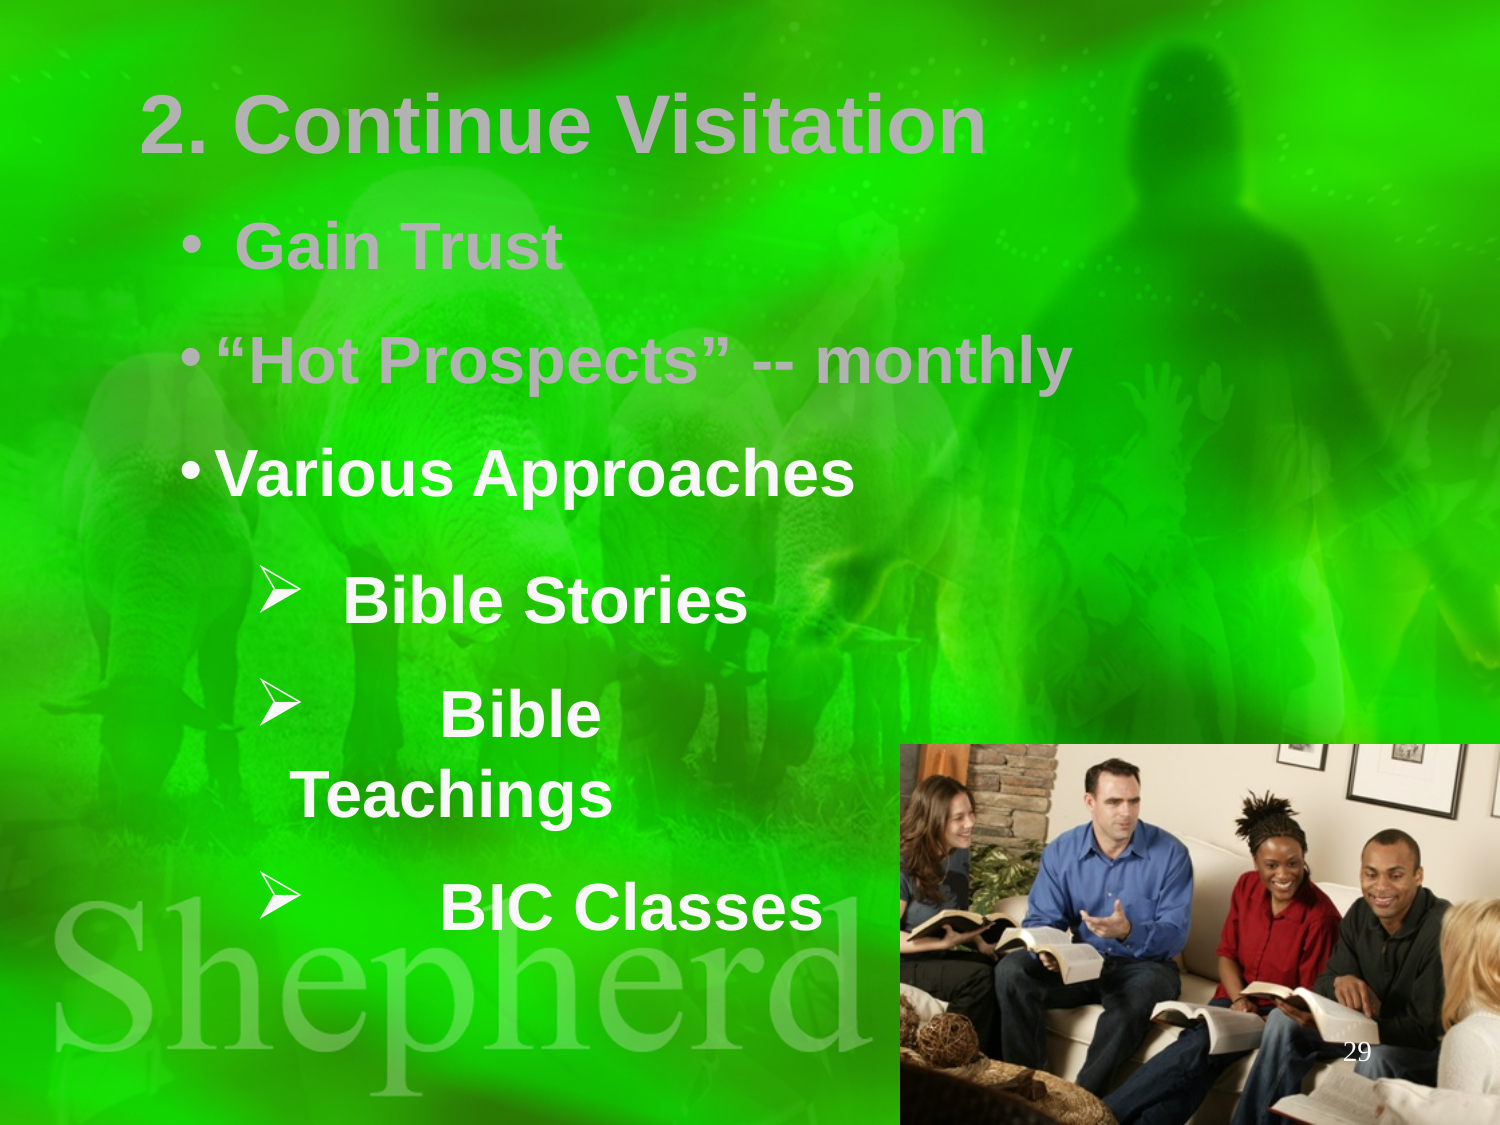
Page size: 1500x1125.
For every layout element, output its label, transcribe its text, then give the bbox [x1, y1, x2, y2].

picture [0, 0, 1500, 1125]
text_box Bible Stories Bible Teachings BIC Classes [49, 549, 950, 952]
text_box 2. Continue Visitation Gain Trust “Hot Prospects” -- monthly Various Approaches [124, 62, 1188, 517]
